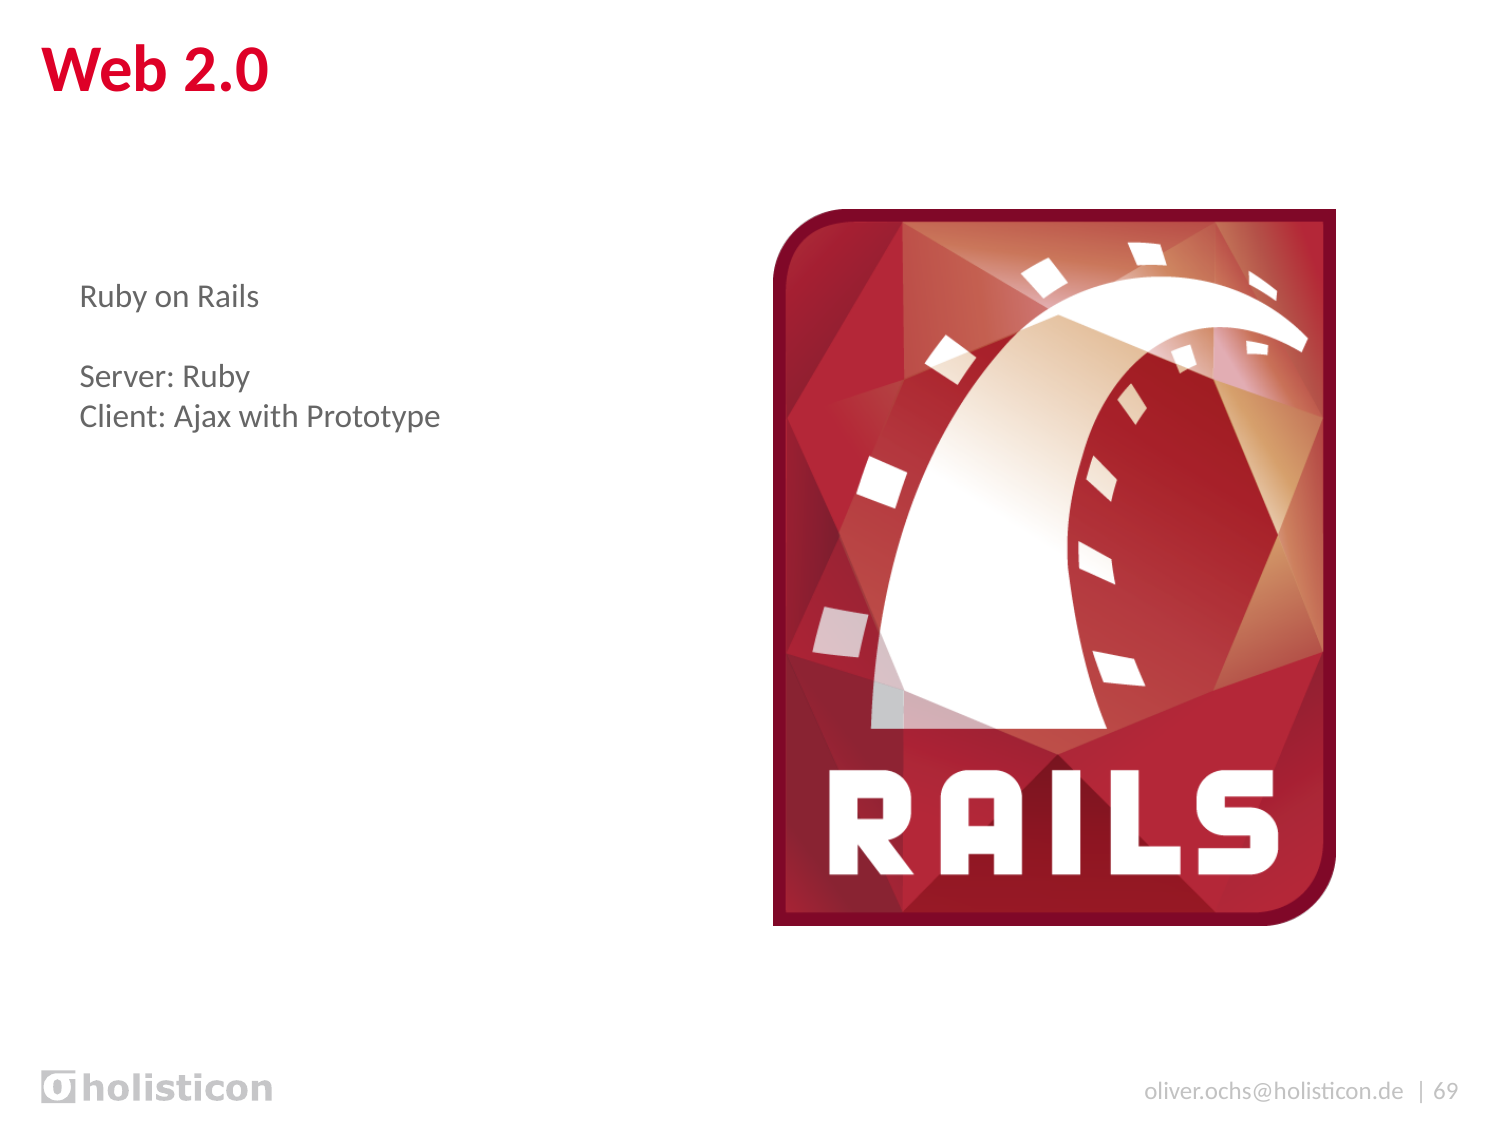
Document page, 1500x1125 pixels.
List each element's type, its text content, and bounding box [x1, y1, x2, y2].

picture [773, 209, 1336, 927]
text_box Ruby on Rails Server: Ruby Client: Ajax with Prototype [64, 267, 727, 492]
title Web 2.0 [41, 24, 1436, 188]
